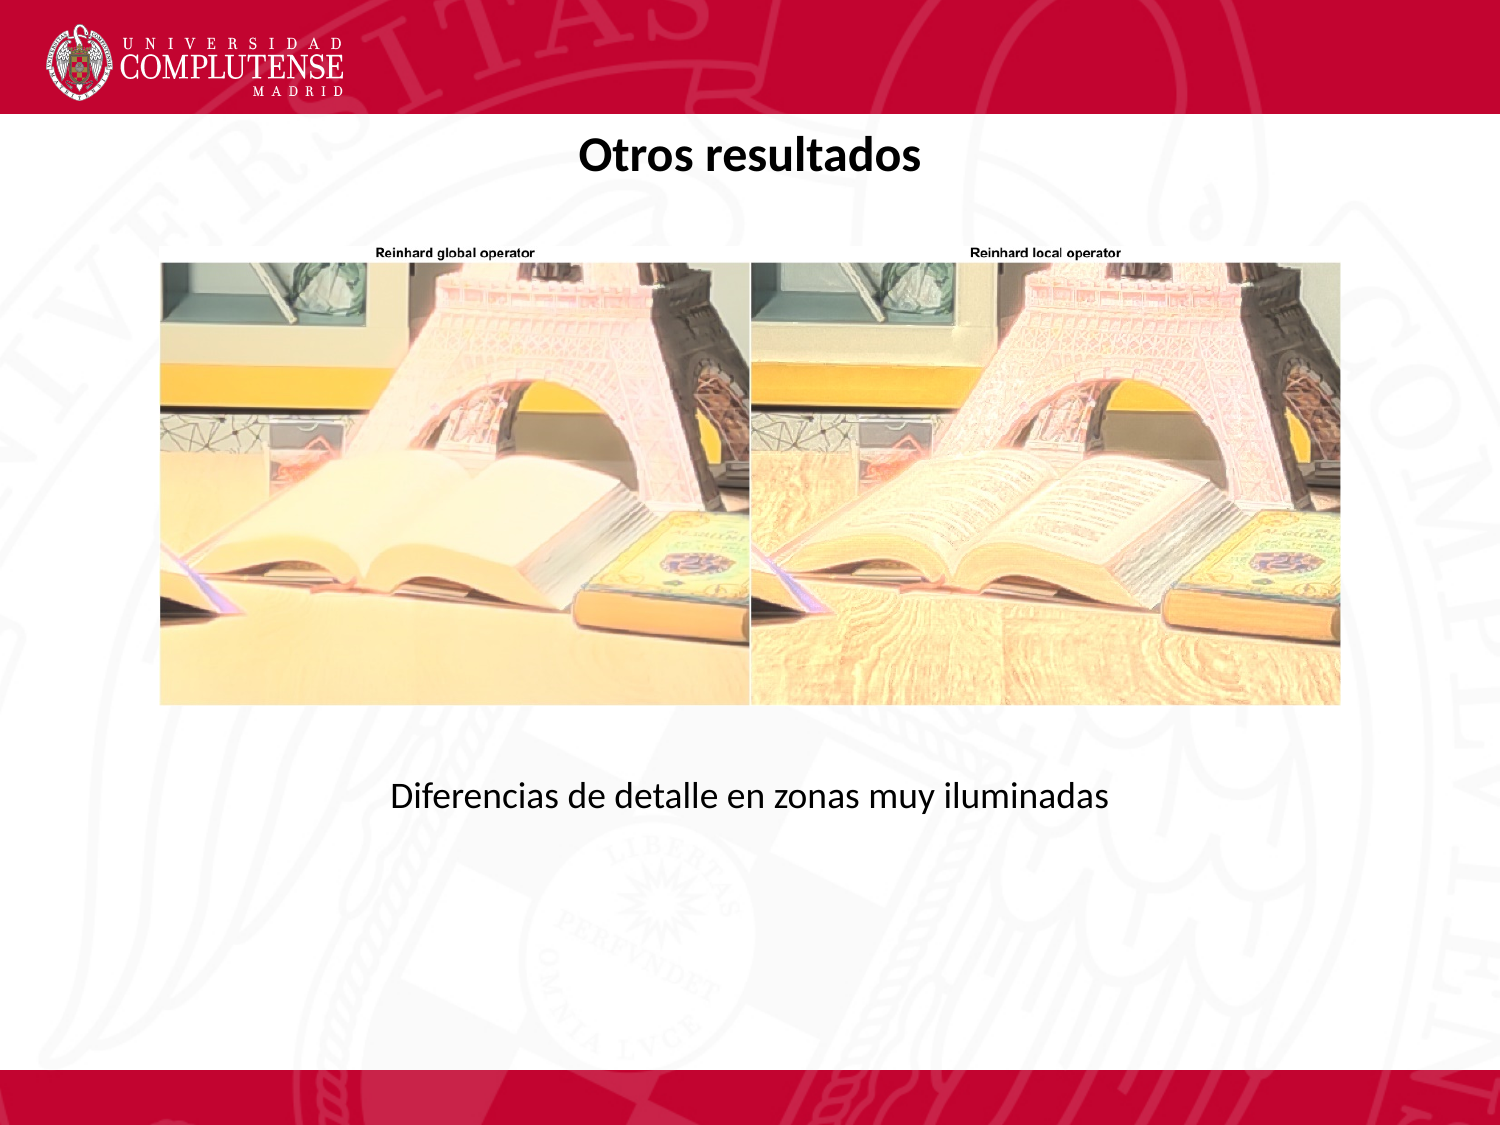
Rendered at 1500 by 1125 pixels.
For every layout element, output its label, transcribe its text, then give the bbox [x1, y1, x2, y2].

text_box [159, 246, 1341, 706]
picture [0, 0, 1500, 1125]
text_box Otros resultados [185, 113, 1315, 189]
text_box Diferencias de detalle en zonas muy iluminadas [200, 763, 1300, 823]
